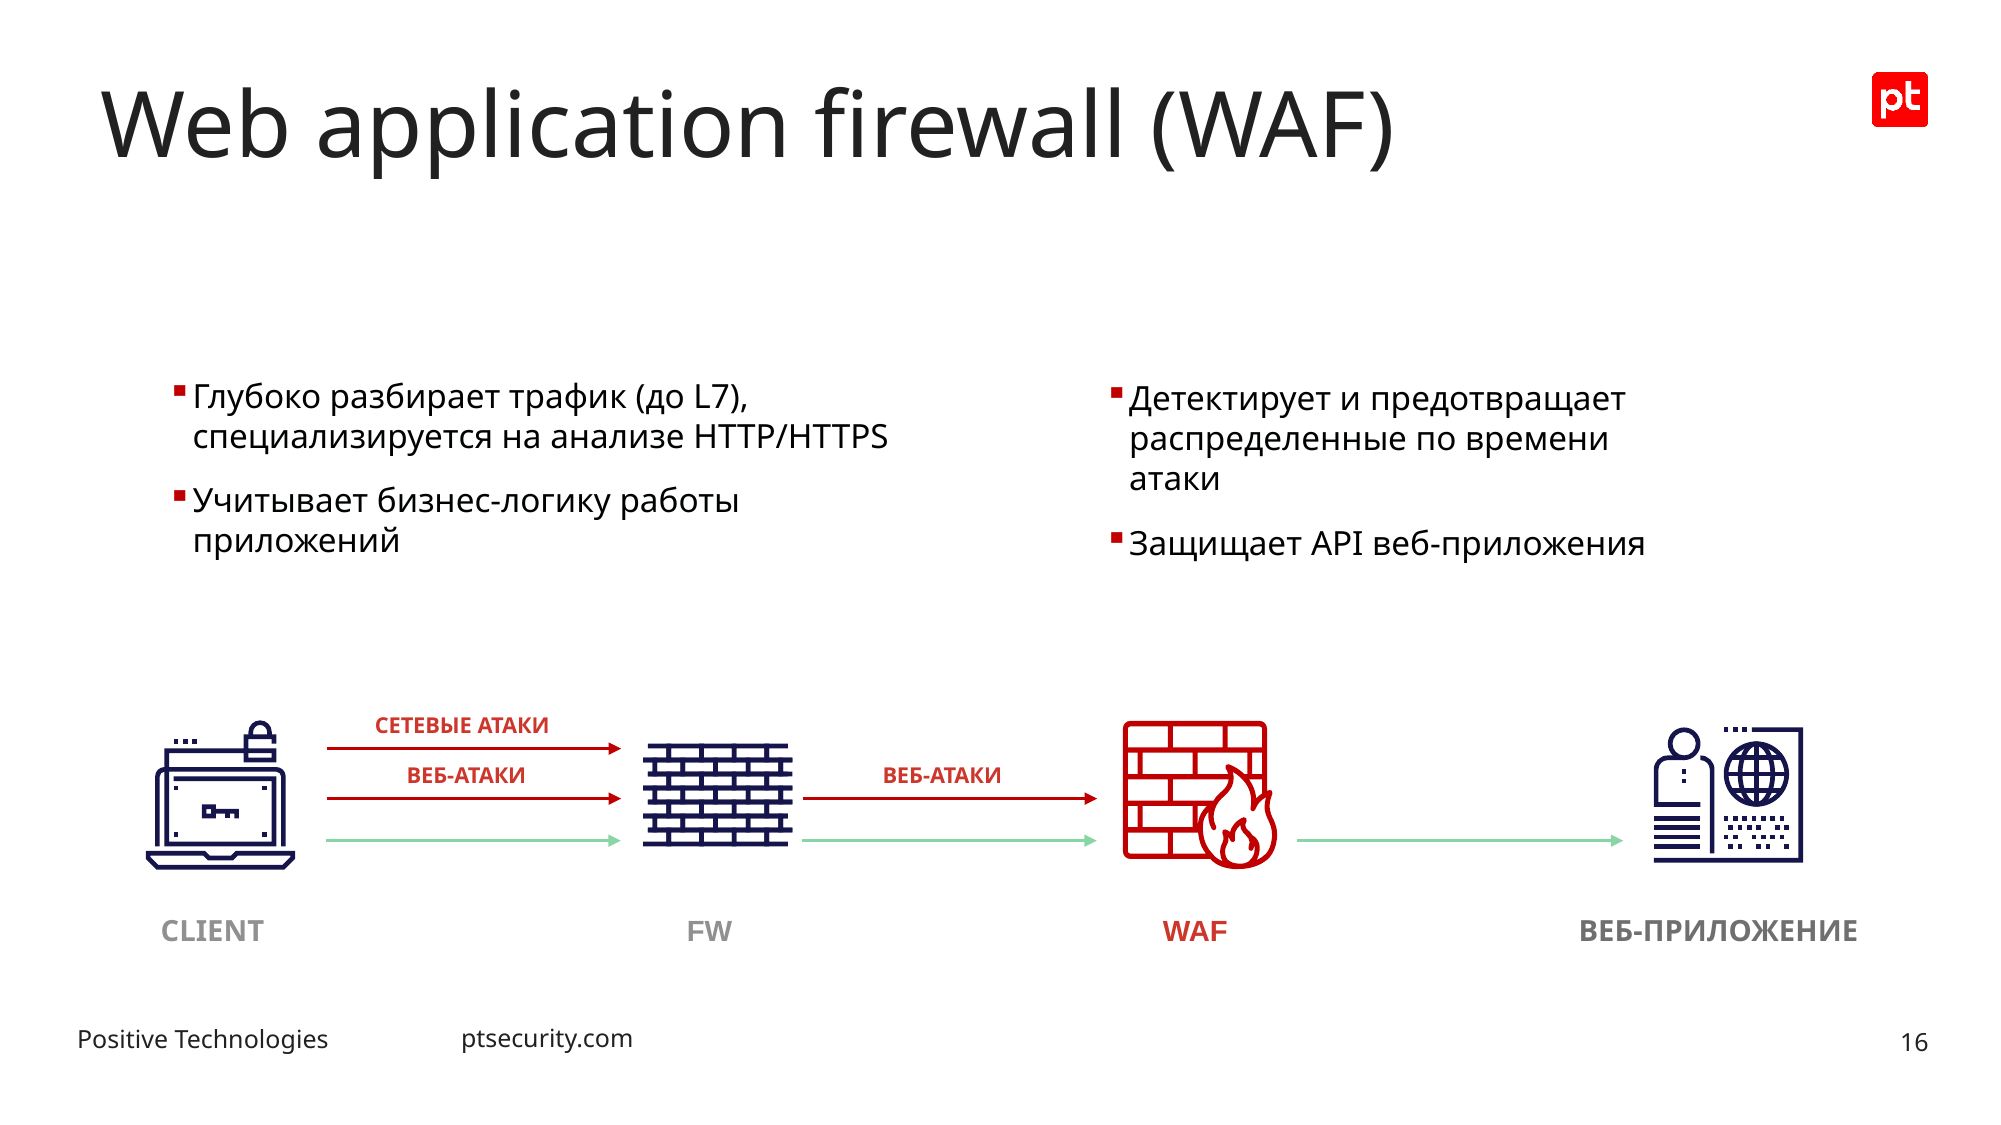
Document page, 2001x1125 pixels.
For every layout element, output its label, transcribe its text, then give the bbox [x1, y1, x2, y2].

picture [1872, 72, 1928, 127]
text_box FW [641, 905, 778, 956]
text_box CLIENT [95, 905, 330, 956]
text_box WAF [1120, 905, 1270, 956]
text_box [145, 720, 296, 870]
text_box СЕТЕВЫЕ АТАКИ [359, 704, 565, 746]
slide_number 16 [1608, 1013, 1944, 1074]
text_box ВЕБ-АТАКИ [867, 754, 1018, 796]
text_box Детектирует и предотвращает распределенные по времени атаки Защищает API веб-приложения [1096, 369, 1711, 570]
title Web application firewall (WAF) [85, 71, 1665, 306]
text_box ВЕБ-ПРИЛОЖЕНИЕ [1532, 905, 1905, 956]
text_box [643, 743, 793, 847]
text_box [1653, 727, 1804, 863]
text_box Глубоко разбирает трафик (до L7), специализируется на анализе HTTP/HTTPS Учитывает бизнес-логику работы приложений [152, 367, 924, 567]
text_box [1122, 720, 1278, 870]
text_box ВЕБ-АТАКИ [391, 754, 542, 796]
